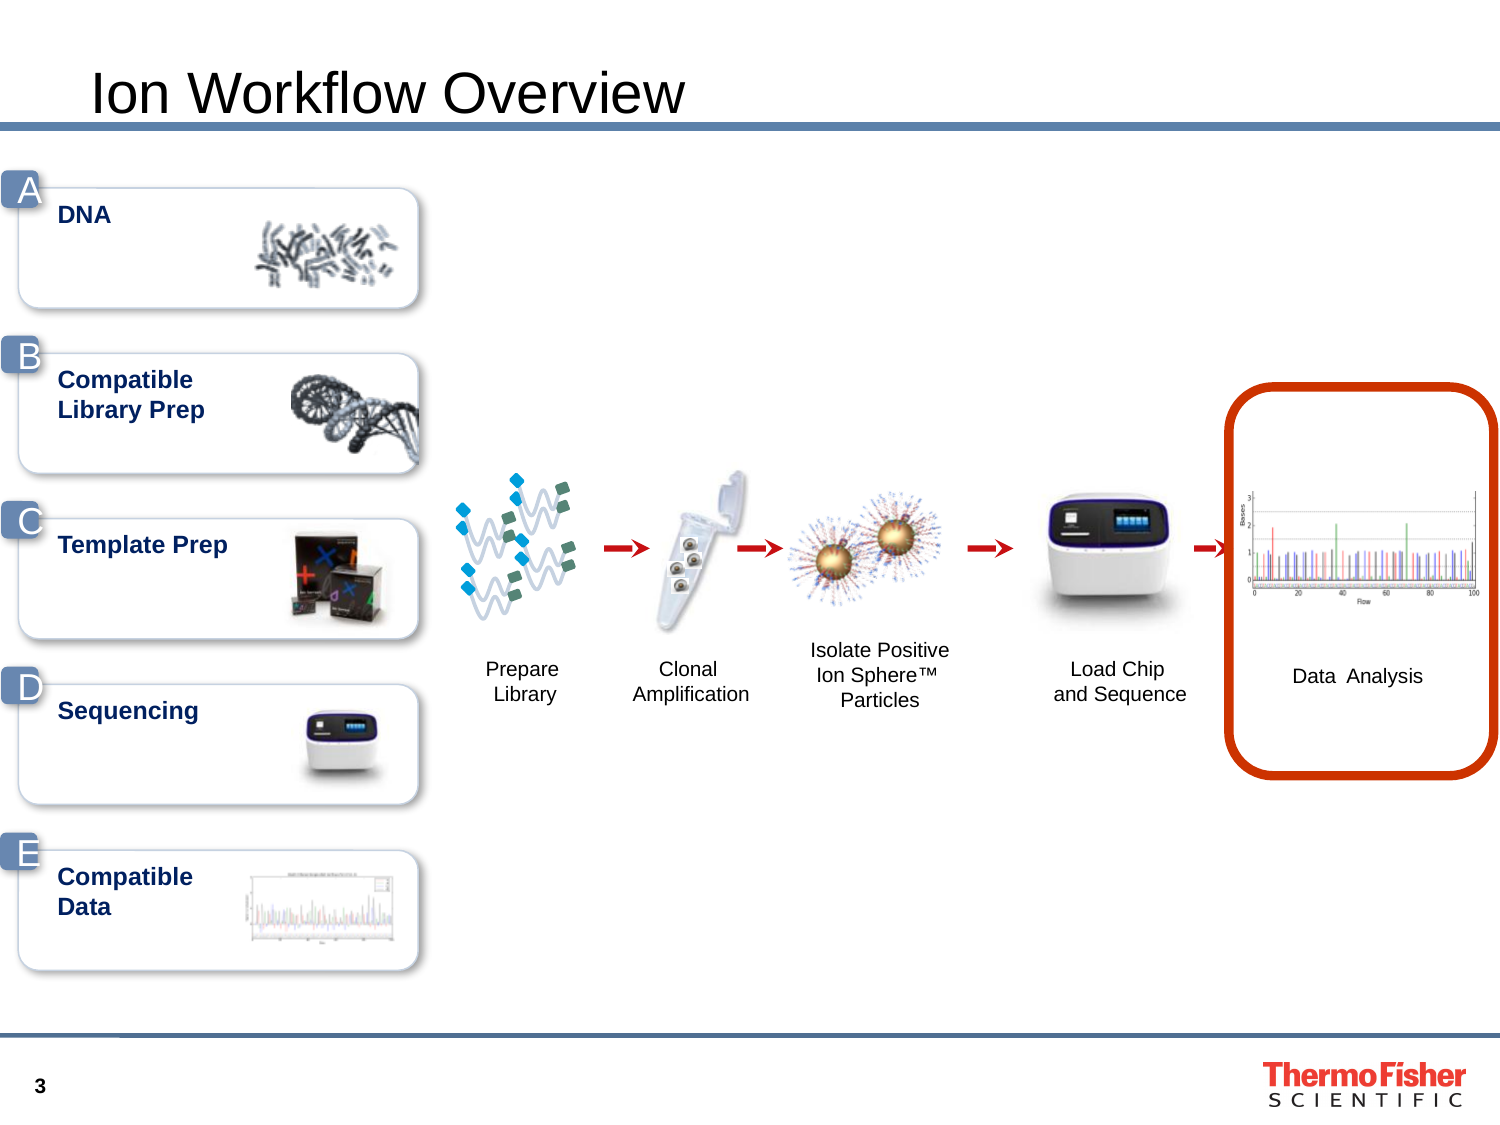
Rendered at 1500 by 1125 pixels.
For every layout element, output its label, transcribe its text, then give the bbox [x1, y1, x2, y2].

picture [1022, 462, 1195, 635]
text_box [0, 832, 419, 971]
text_box [1220, 542, 1228, 555]
text_box Load Chip and Sequence [1053, 655, 1188, 706]
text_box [0, 335, 419, 474]
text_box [787, 489, 942, 607]
text_box Template Prep [17, 517, 419, 640]
picture [1263, 1062, 1466, 1107]
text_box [458, 476, 574, 621]
text_box C [0, 499, 41, 541]
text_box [0, 170, 419, 309]
text_box [1228, 386, 1494, 776]
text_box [629, 462, 768, 635]
text_box [773, 543, 781, 554]
text_box Prepare Library [485, 655, 566, 706]
text_box Clonal Amplification [632, 655, 750, 706]
text_box Isolate Positive Ion Sphere™ Particles [750, 636, 1011, 712]
text_box [1001, 542, 1014, 555]
title Ion Workflow Overview [74, 0, 1426, 188]
picture [291, 692, 392, 793]
text_box D [0, 665, 41, 706]
picture [274, 523, 397, 636]
picture [1237, 490, 1481, 606]
text_box Sequencing [17, 683, 419, 806]
